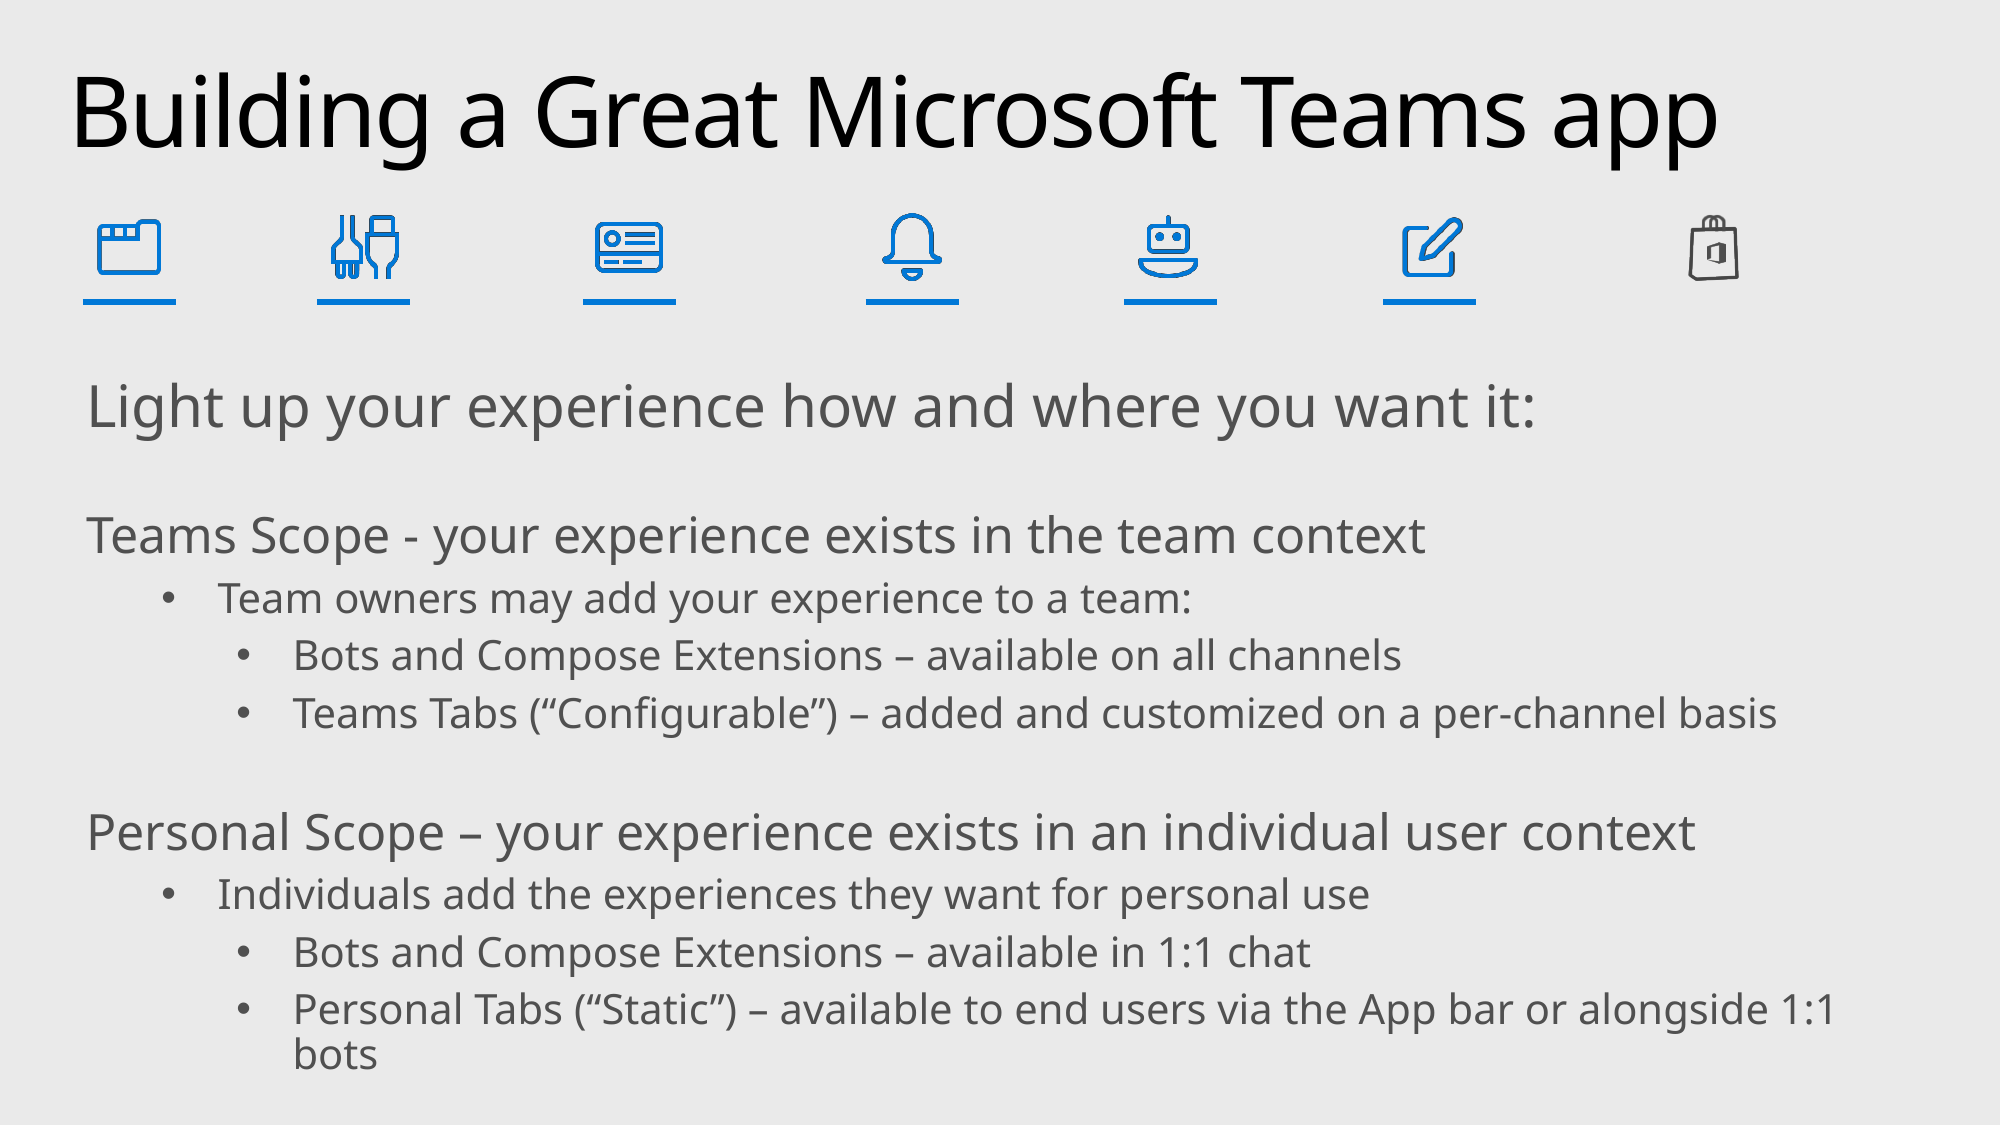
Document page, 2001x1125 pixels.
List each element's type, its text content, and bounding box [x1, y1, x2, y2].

picture [878, 213, 946, 281]
picture [1688, 213, 1740, 281]
text_box Light up your experience how and where you want it: Teams Scope - your experience exists in the team context Team owners may add your experience to a team: Bots and Compose Extensions – available on all channels Teams Tabs (“Configurable”) – added and customized on a per-channel basis Personal Scope – your experience exists in an individual user context Individuals add the experiences they want for personal use Bots and Compose Extensions – available in 1:1 chat Personal Tabs (“Static”) – available to end users via the App bar or alongside 1:1 bots [56, 354, 1945, 1125]
picture [331, 213, 399, 281]
picture [94, 213, 163, 281]
picture [595, 213, 664, 281]
title Building a Great Microsoft Teams app [44, 47, 1957, 196]
picture [1133, 213, 1202, 281]
picture [1398, 213, 1467, 281]
